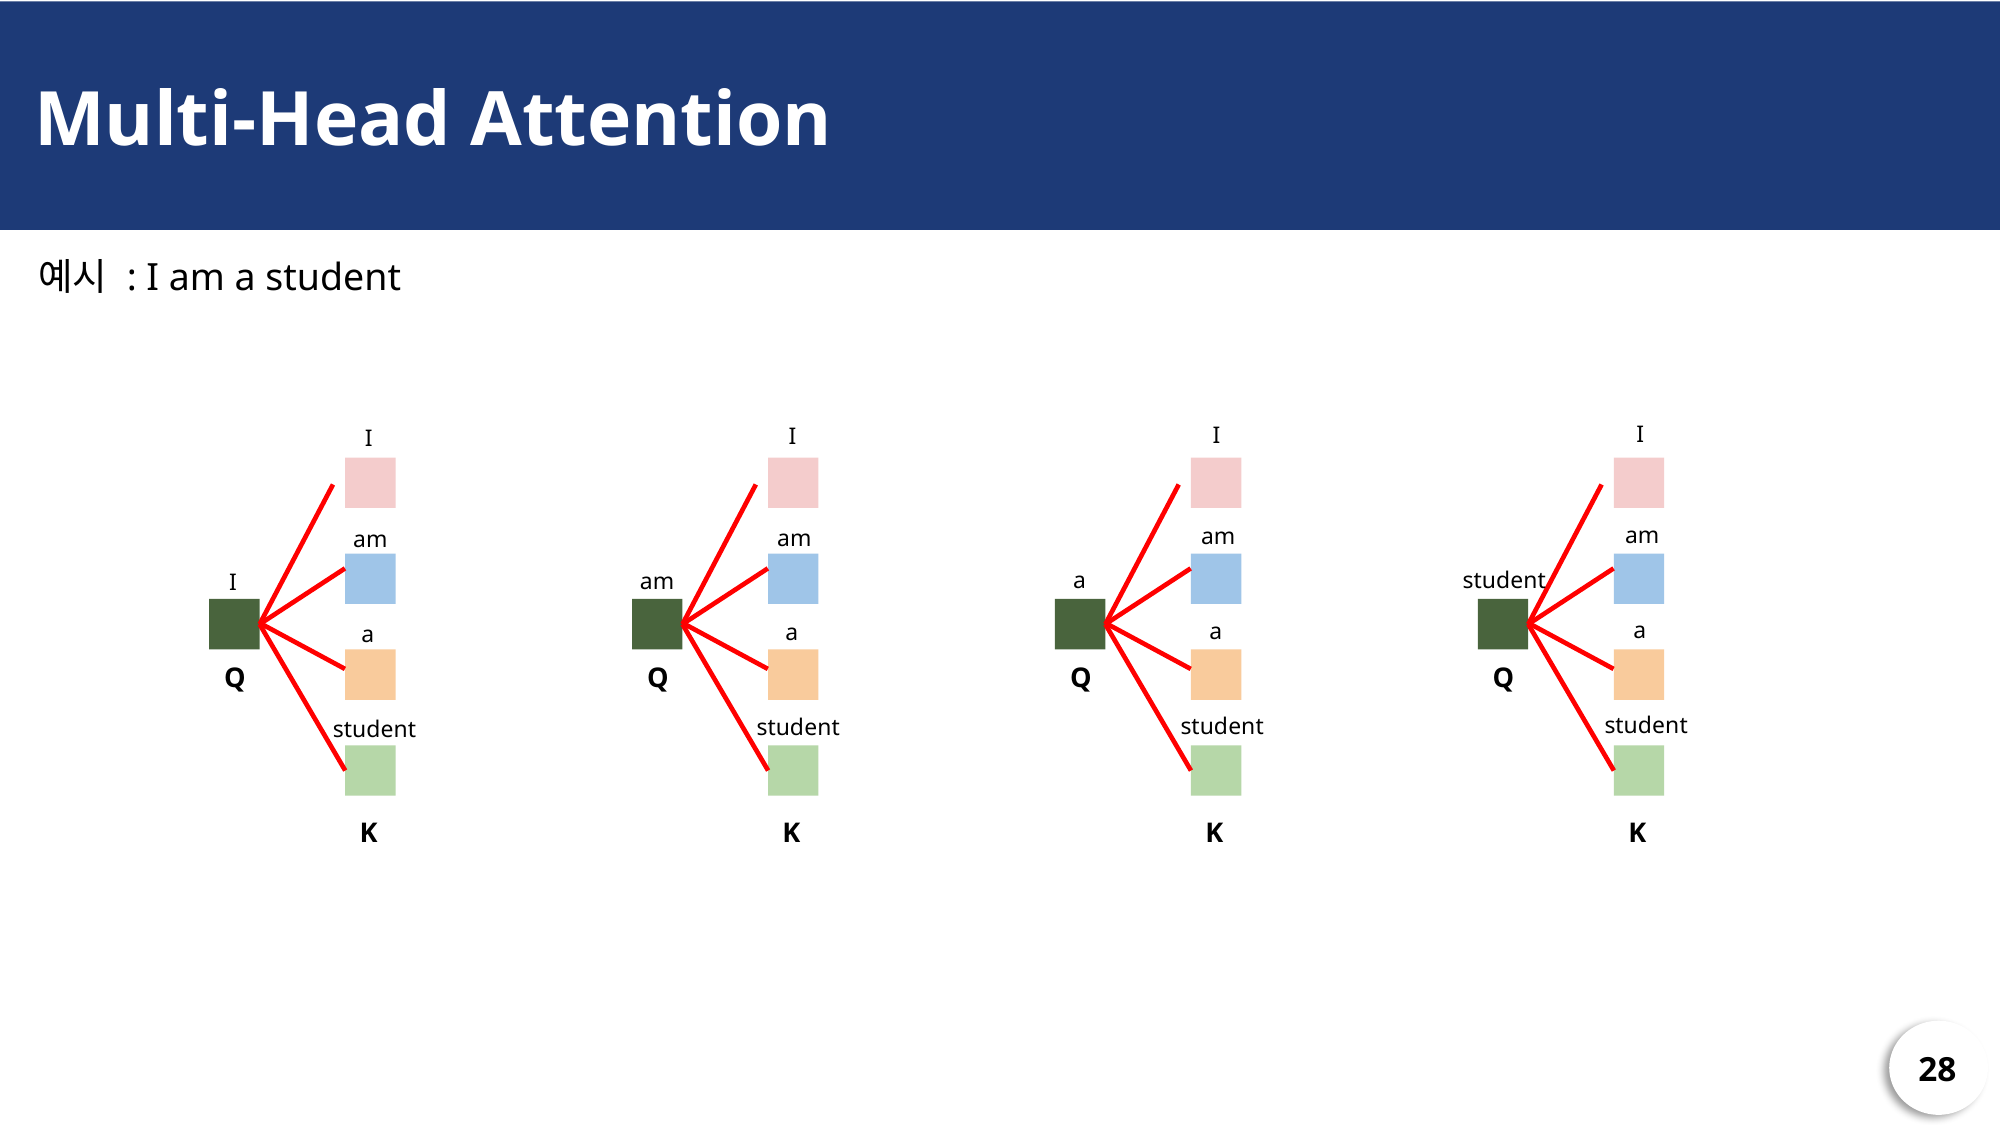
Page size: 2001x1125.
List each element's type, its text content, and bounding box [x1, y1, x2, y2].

text_box K [767, 807, 817, 856]
text_box I [1621, 412, 1659, 455]
text_box a [1058, 558, 1101, 601]
text_box I [214, 560, 252, 603]
text_box am [338, 516, 403, 560]
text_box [1105, 568, 1191, 623]
text_box student [769, 705, 855, 748]
text_box [1054, 598, 1105, 650]
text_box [682, 484, 756, 568]
text_box Q [209, 653, 259, 701]
text_box [346, 648, 397, 701]
text_box am [762, 515, 827, 558]
text_box [344, 560, 397, 605]
text_box [1613, 746, 1665, 797]
text_box Q [1478, 653, 1528, 701]
text_box Q [632, 653, 682, 701]
text_box I [1197, 413, 1236, 456]
text_box 28 [1888, 1019, 1990, 1116]
text_box am [1610, 513, 1675, 556]
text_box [1105, 624, 1191, 771]
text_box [1105, 484, 1179, 568]
text_box a [1618, 608, 1661, 651]
text_box [767, 558, 819, 605]
text_box am [625, 559, 682, 602]
text_box K [1613, 807, 1663, 856]
text_box [631, 602, 682, 650]
text_box [767, 748, 819, 797]
text_box student [1614, 703, 1703, 746]
text_box student [1191, 704, 1279, 747]
text_box [208, 598, 259, 650]
text_box [1613, 457, 1665, 509]
text_box a [346, 611, 390, 654]
text_box student [1448, 558, 1528, 601]
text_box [682, 568, 768, 623]
text_box am [1186, 514, 1251, 557]
text_box K [1190, 807, 1240, 856]
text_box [259, 484, 333, 568]
text_box I [349, 415, 388, 458]
text_box a [770, 610, 814, 653]
text_box I [773, 414, 812, 457]
text_box [1190, 457, 1242, 509]
text_box [344, 749, 397, 797]
text_box [1190, 557, 1242, 605]
text_box [1191, 648, 1242, 701]
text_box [259, 624, 346, 771]
text_box [769, 648, 819, 701]
text_box 예시 : I am a student [23, 245, 417, 305]
text_box Q [1055, 653, 1105, 701]
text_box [259, 568, 345, 623]
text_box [1528, 484, 1602, 568]
text_box [767, 457, 819, 509]
text_box [1614, 648, 1665, 701]
text_box [1190, 747, 1242, 797]
text_box [1477, 601, 1528, 650]
text_box Multi-Head Attention [0, 0, 2000, 231]
text_box [344, 457, 397, 509]
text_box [682, 624, 769, 771]
text_box [1613, 556, 1665, 605]
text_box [1528, 624, 1614, 771]
text_box a [1194, 609, 1238, 652]
text_box student [346, 706, 431, 749]
text_box K [344, 807, 394, 856]
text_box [1528, 568, 1614, 623]
